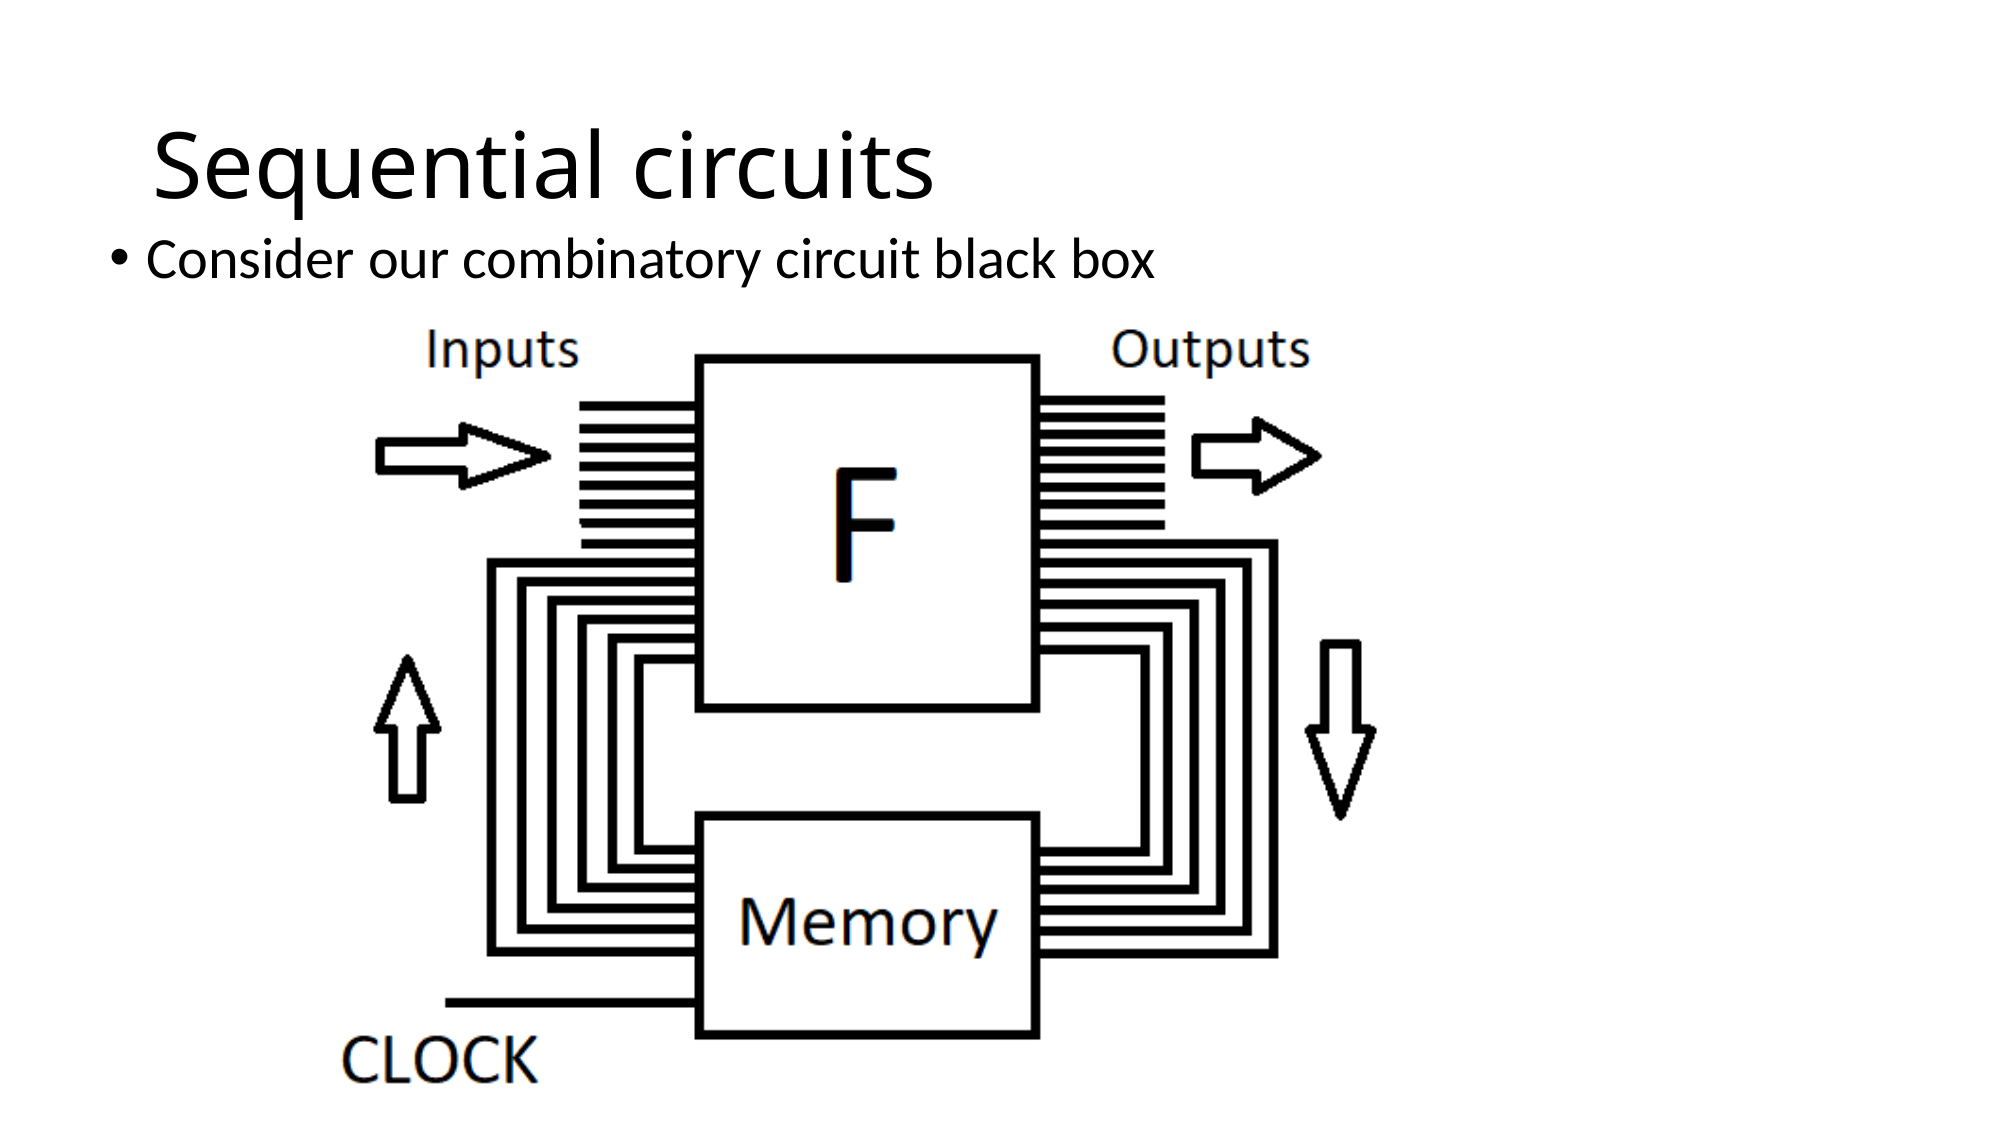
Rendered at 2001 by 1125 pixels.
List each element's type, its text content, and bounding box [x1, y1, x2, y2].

title Sequential circuits [137, 59, 1863, 278]
picture [321, 296, 1513, 1125]
list Consider our combinatory circuit black box [94, 220, 1820, 935]
